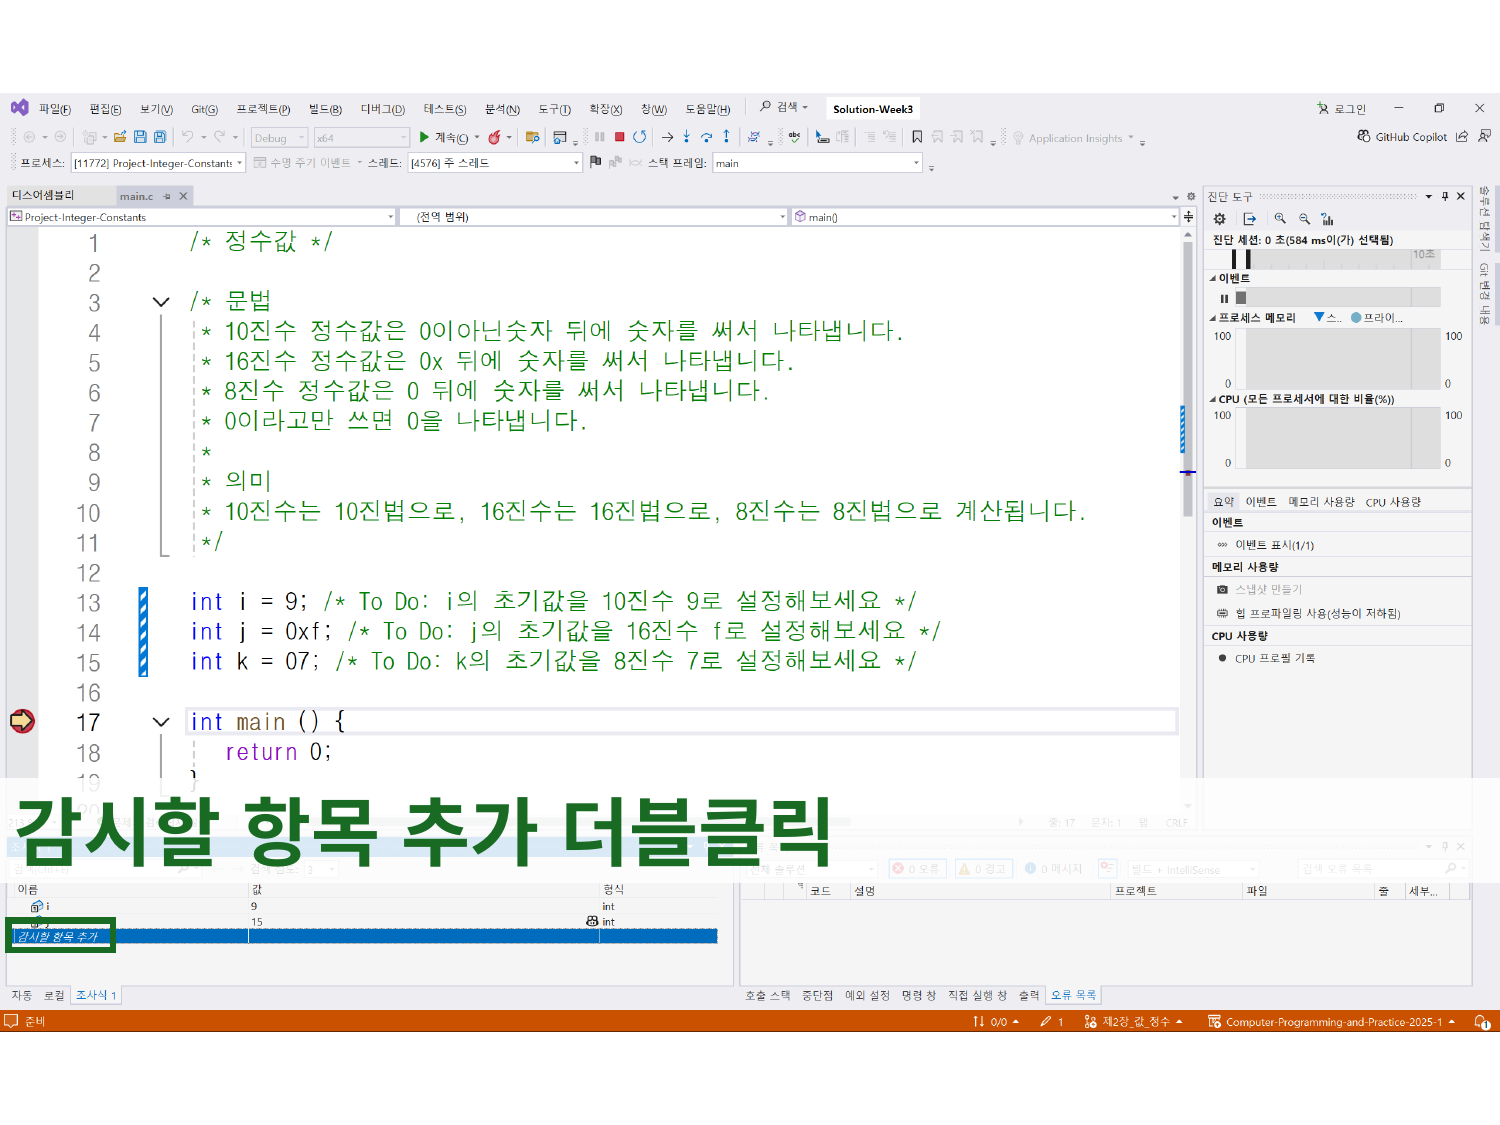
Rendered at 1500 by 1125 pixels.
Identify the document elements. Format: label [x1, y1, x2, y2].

picture [0, 93, 1500, 1032]
